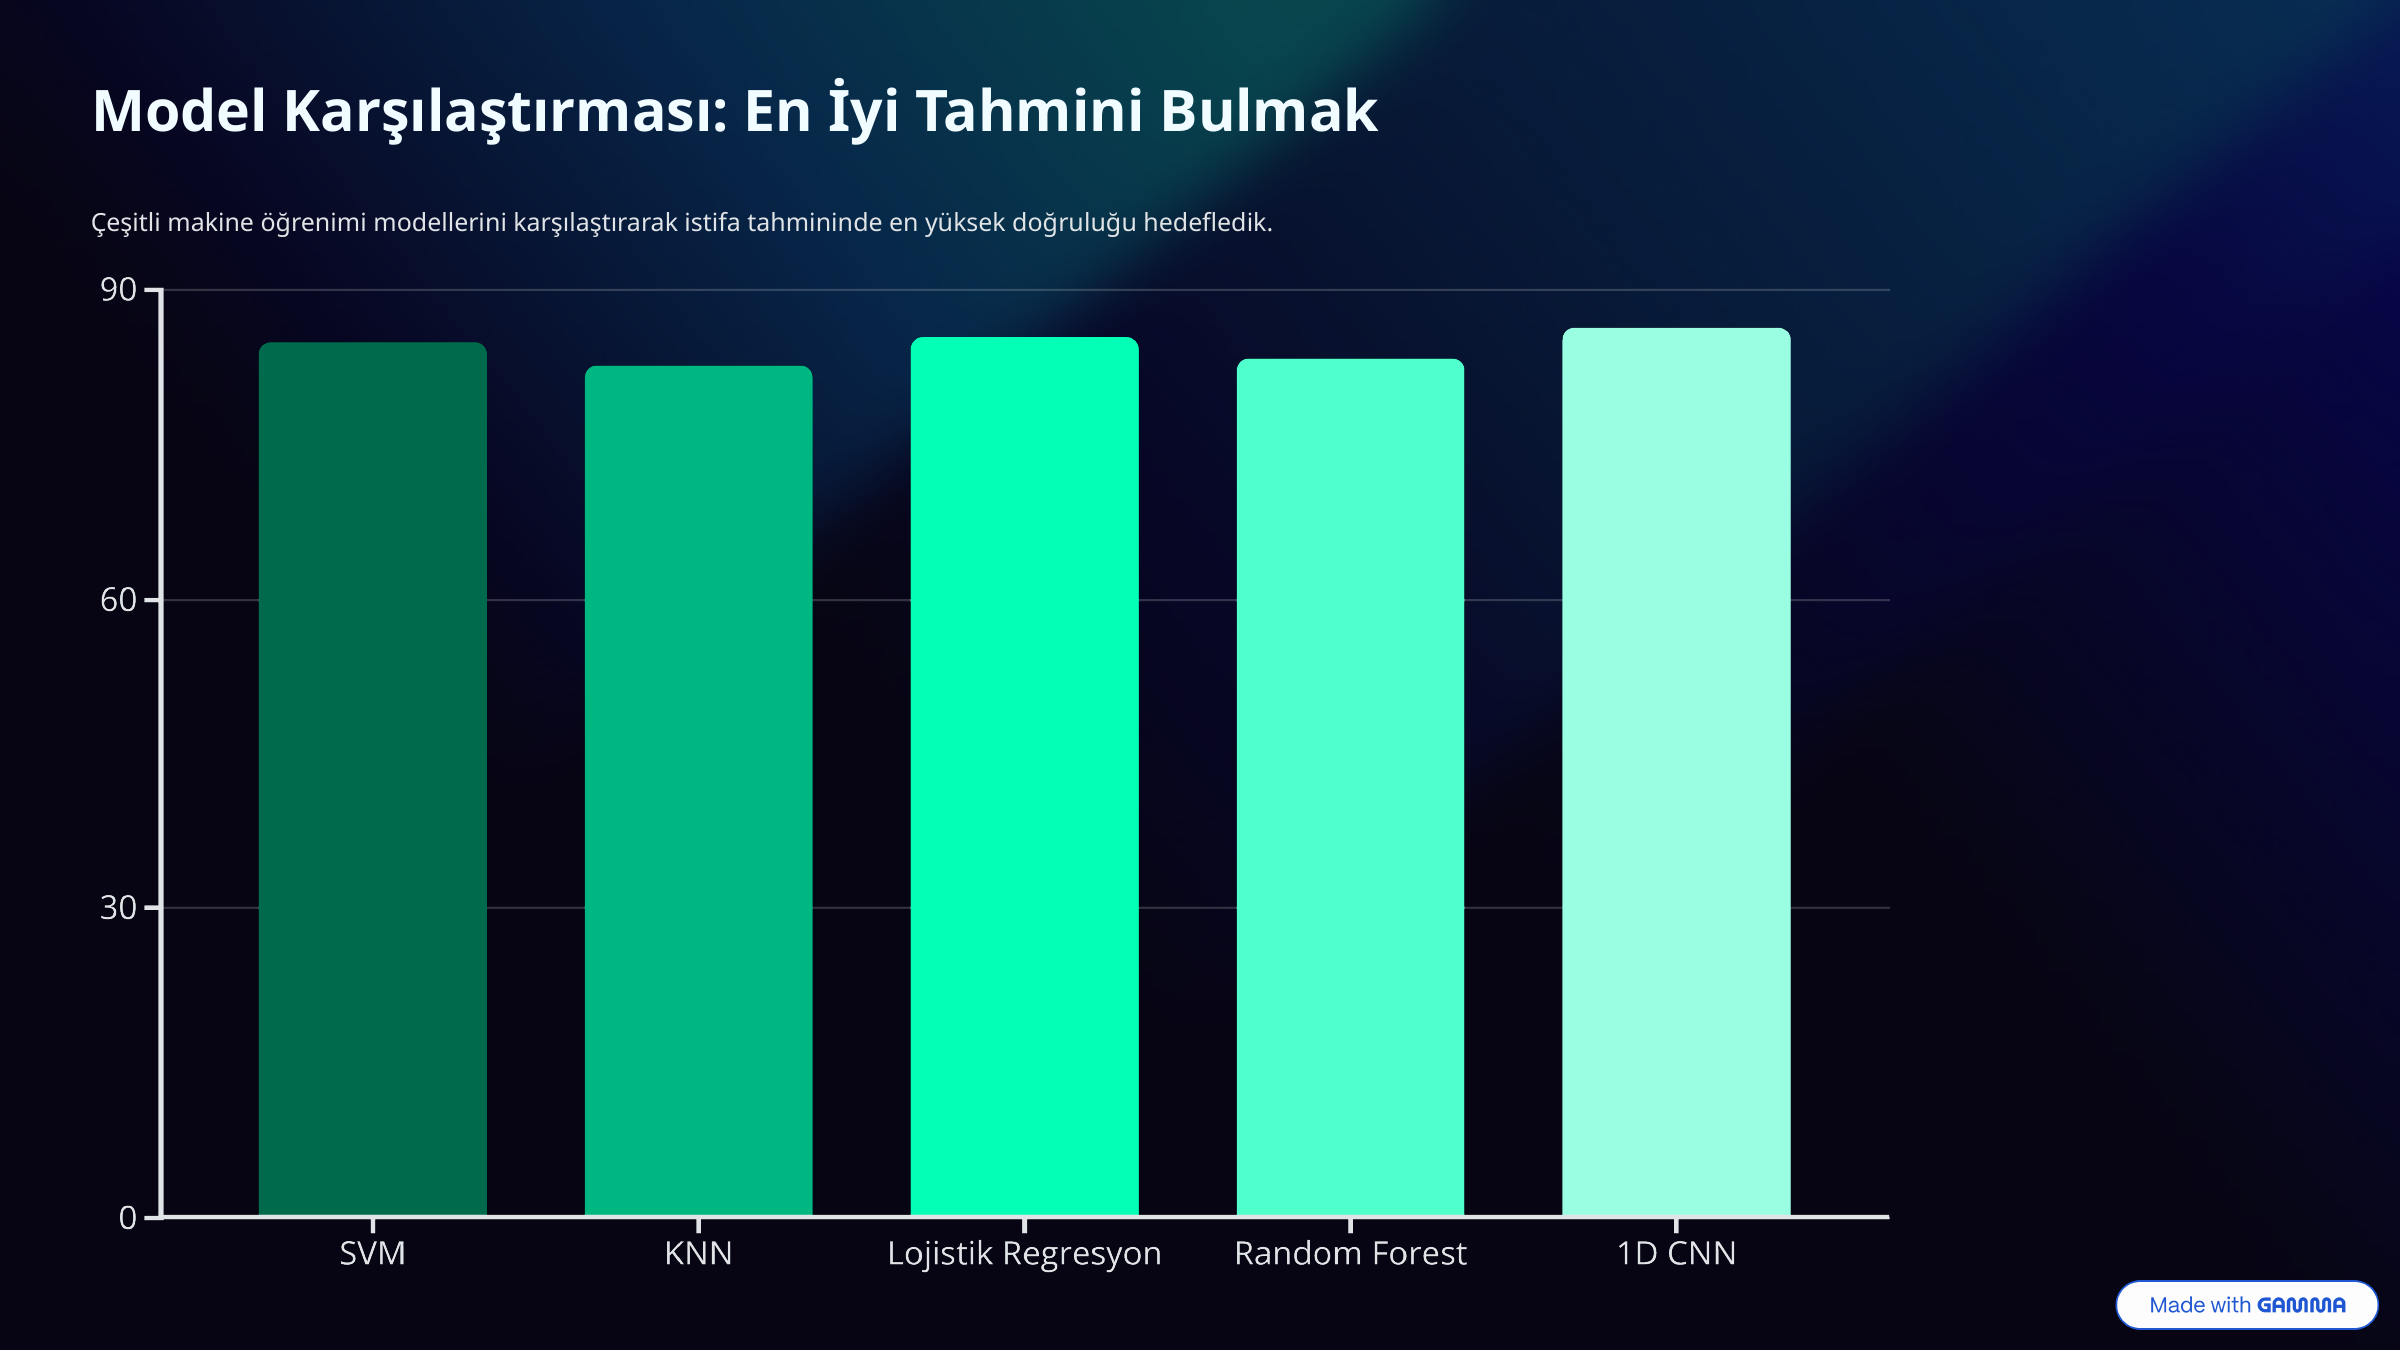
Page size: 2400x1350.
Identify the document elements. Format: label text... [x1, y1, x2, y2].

text_box Model Karşılaştırması: En İyi Tahmini Bulmak [90, 71, 1294, 144]
picture [90, 266, 1890, 1274]
text_box Çeşitli makine öğrenimi modellerini karşılaştırarak istifa tahmininde en yüksek doğruluğu hedefledik. [90, 195, 2309, 238]
picture [2106, 1271, 2389, 1339]
